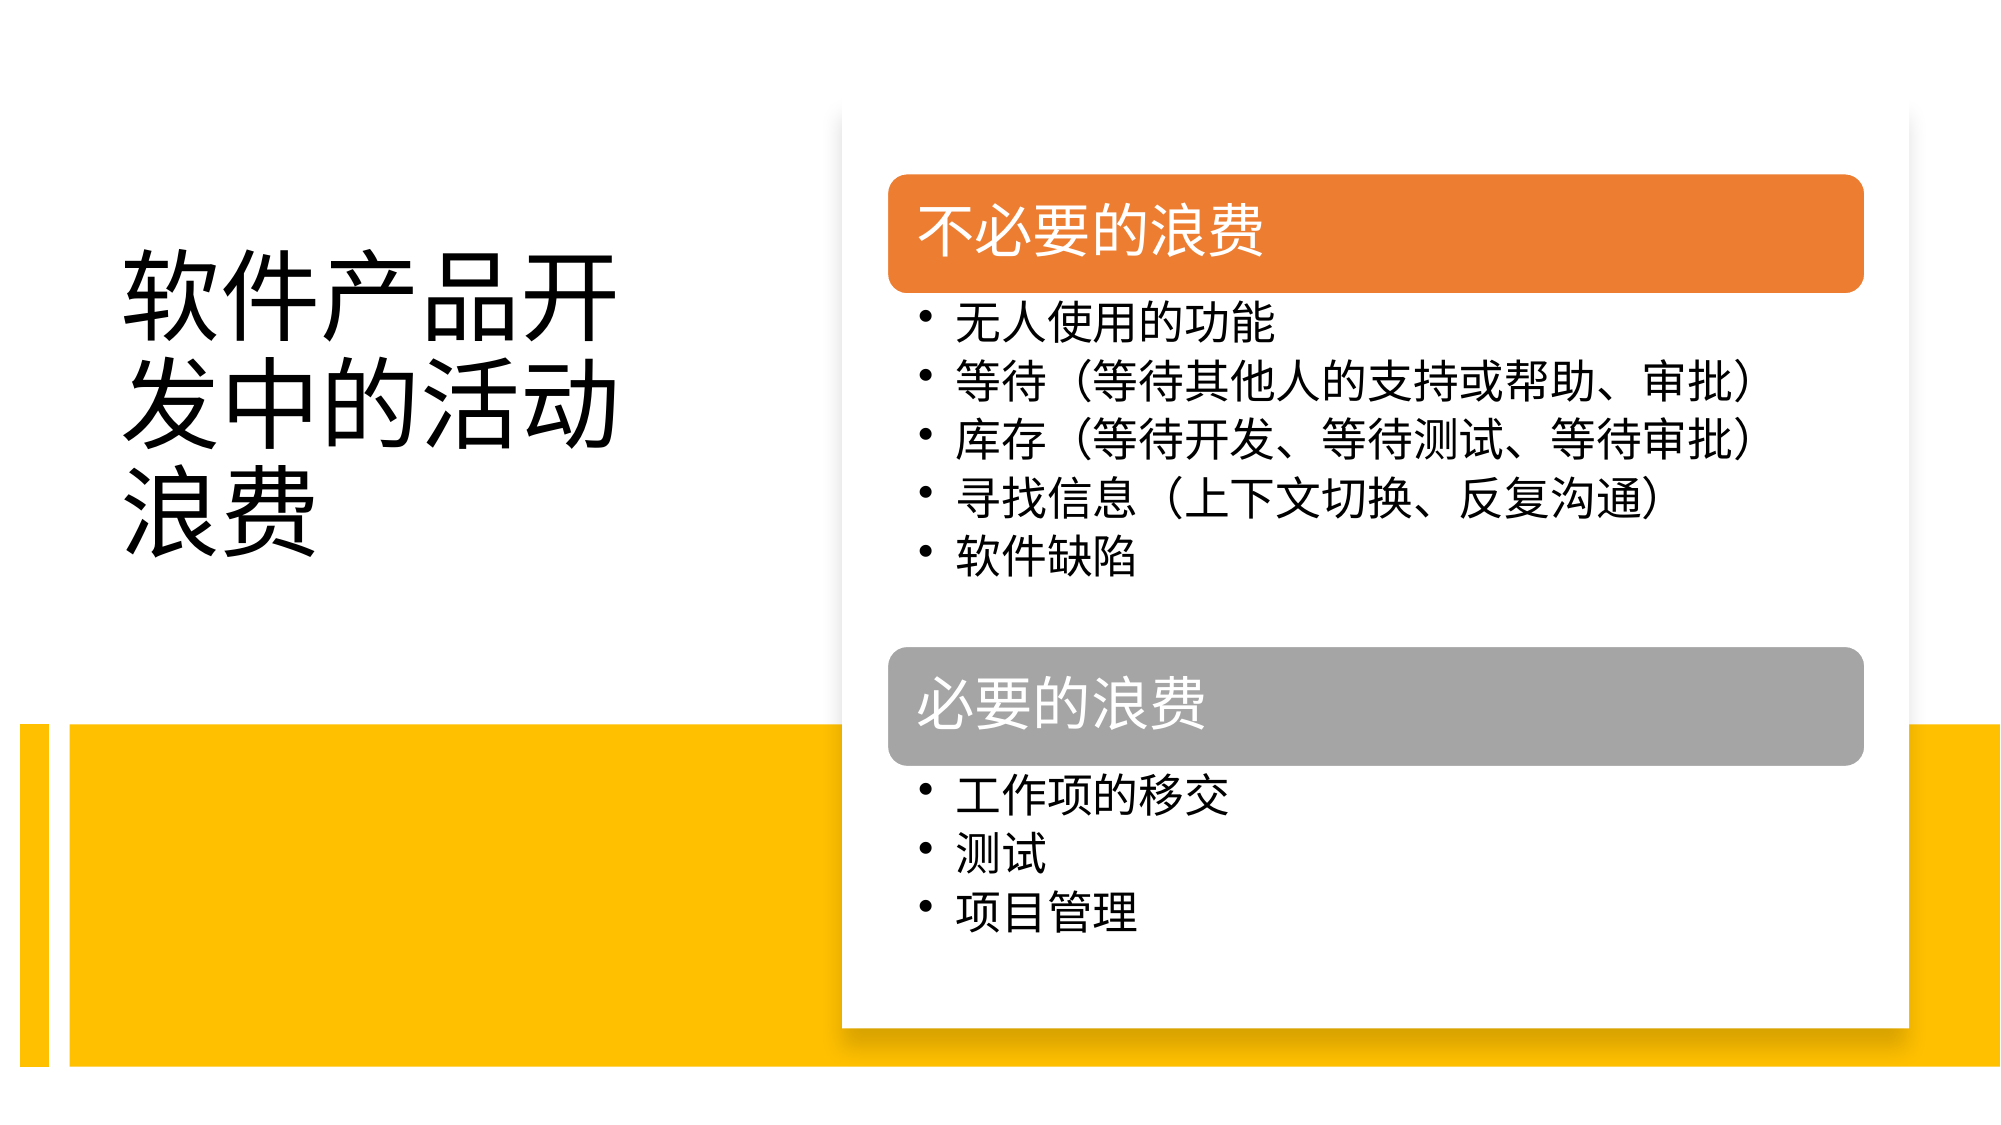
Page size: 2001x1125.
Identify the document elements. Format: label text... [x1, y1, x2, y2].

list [887, 166, 1866, 984]
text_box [34, 724, 2000, 1067]
text_box [0, 0, 2000, 1125]
title 软件产品开发中的活动浪费 [105, 239, 729, 682]
text_box [841, 95, 1910, 724]
